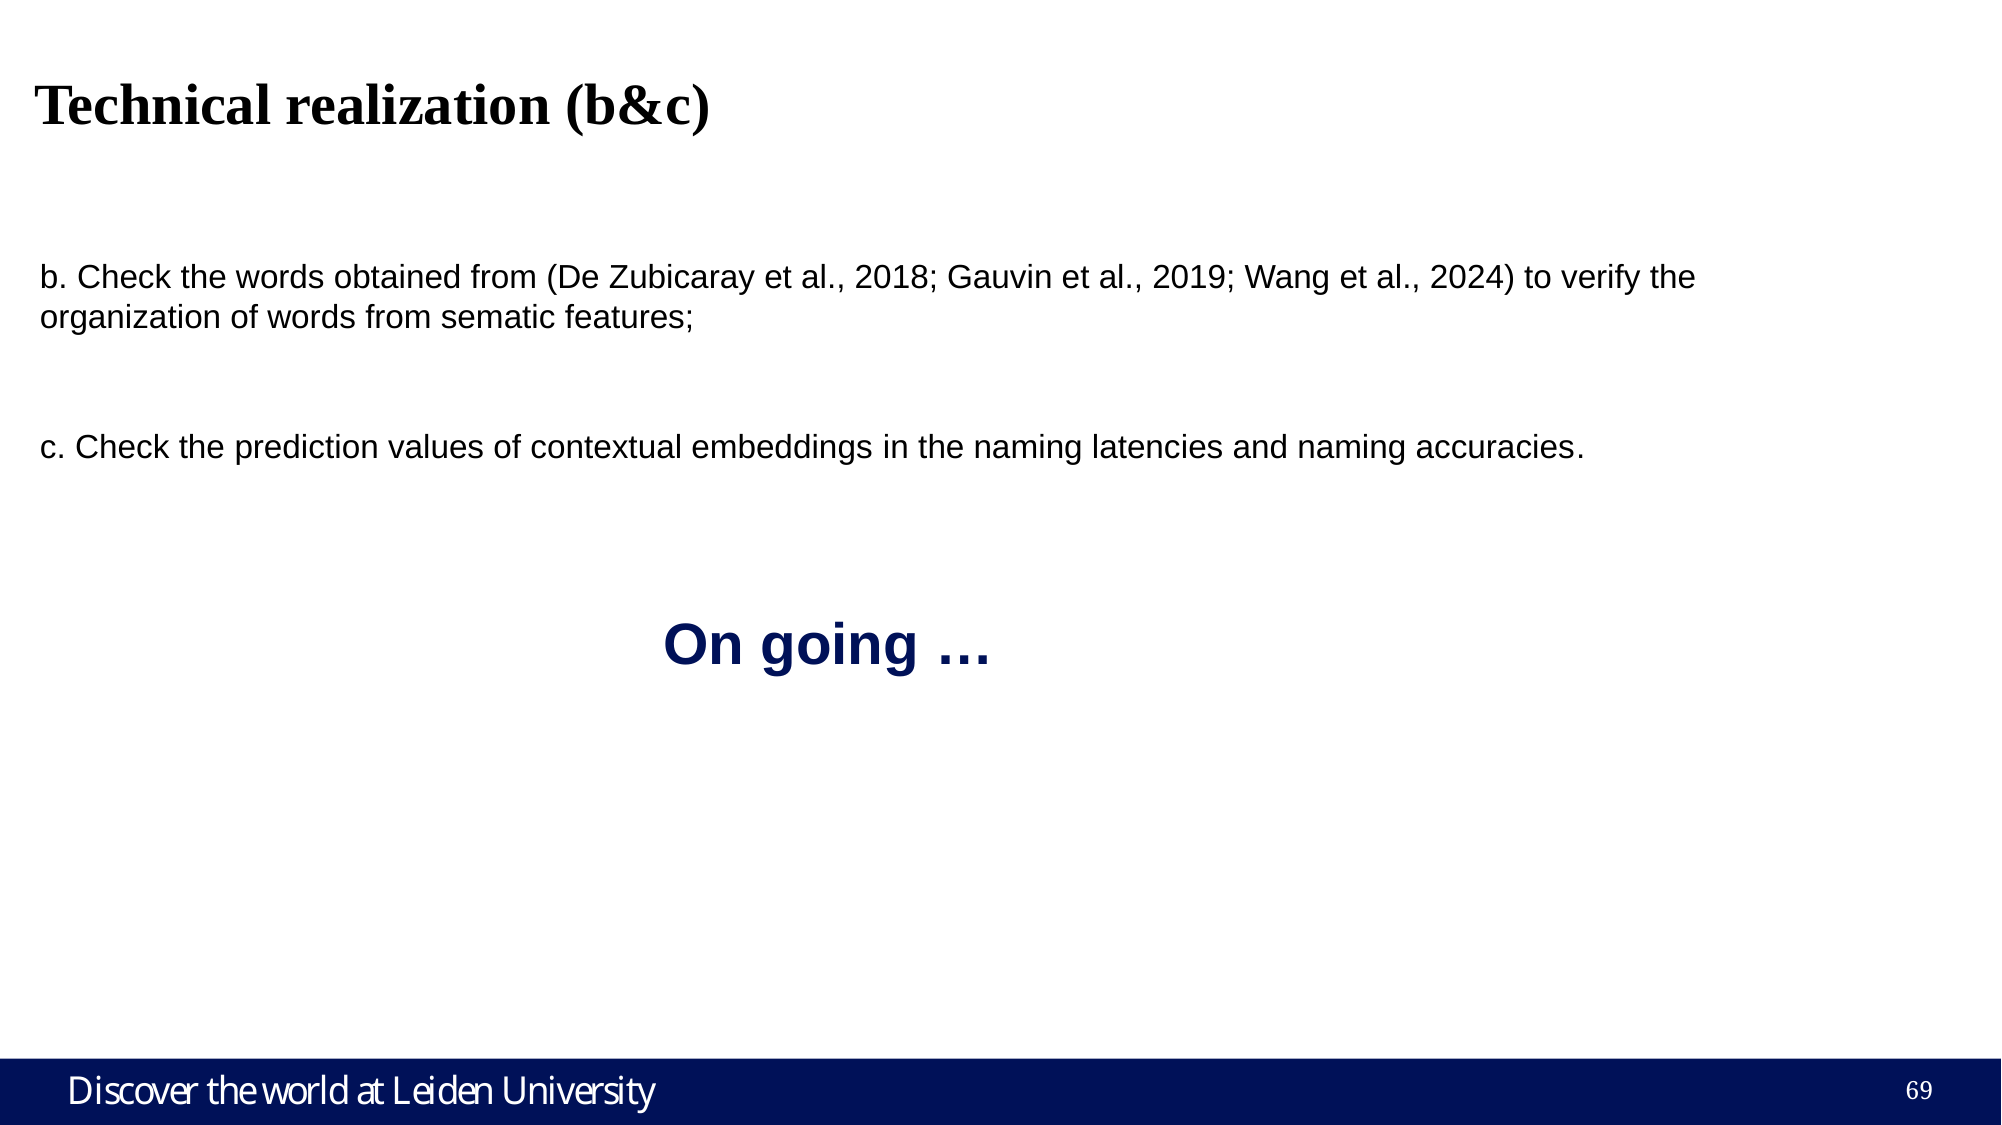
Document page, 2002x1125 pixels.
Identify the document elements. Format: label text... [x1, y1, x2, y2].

text_box On going … [646, 588, 1060, 700]
slide_number 69 [1498, 1061, 1949, 1122]
title b. Check the words obtained from (De Zubicaray et al., 2018; Gauvin et al., 2019; Wang et al., 2024) to verify the organization of words from sematic features; c. Check the prediction values of contextual embeddings in the naming latencies and naming accuracies. [40, 255, 1871, 505]
text_box Technical realization (b&c) [34, 30, 1865, 172]
